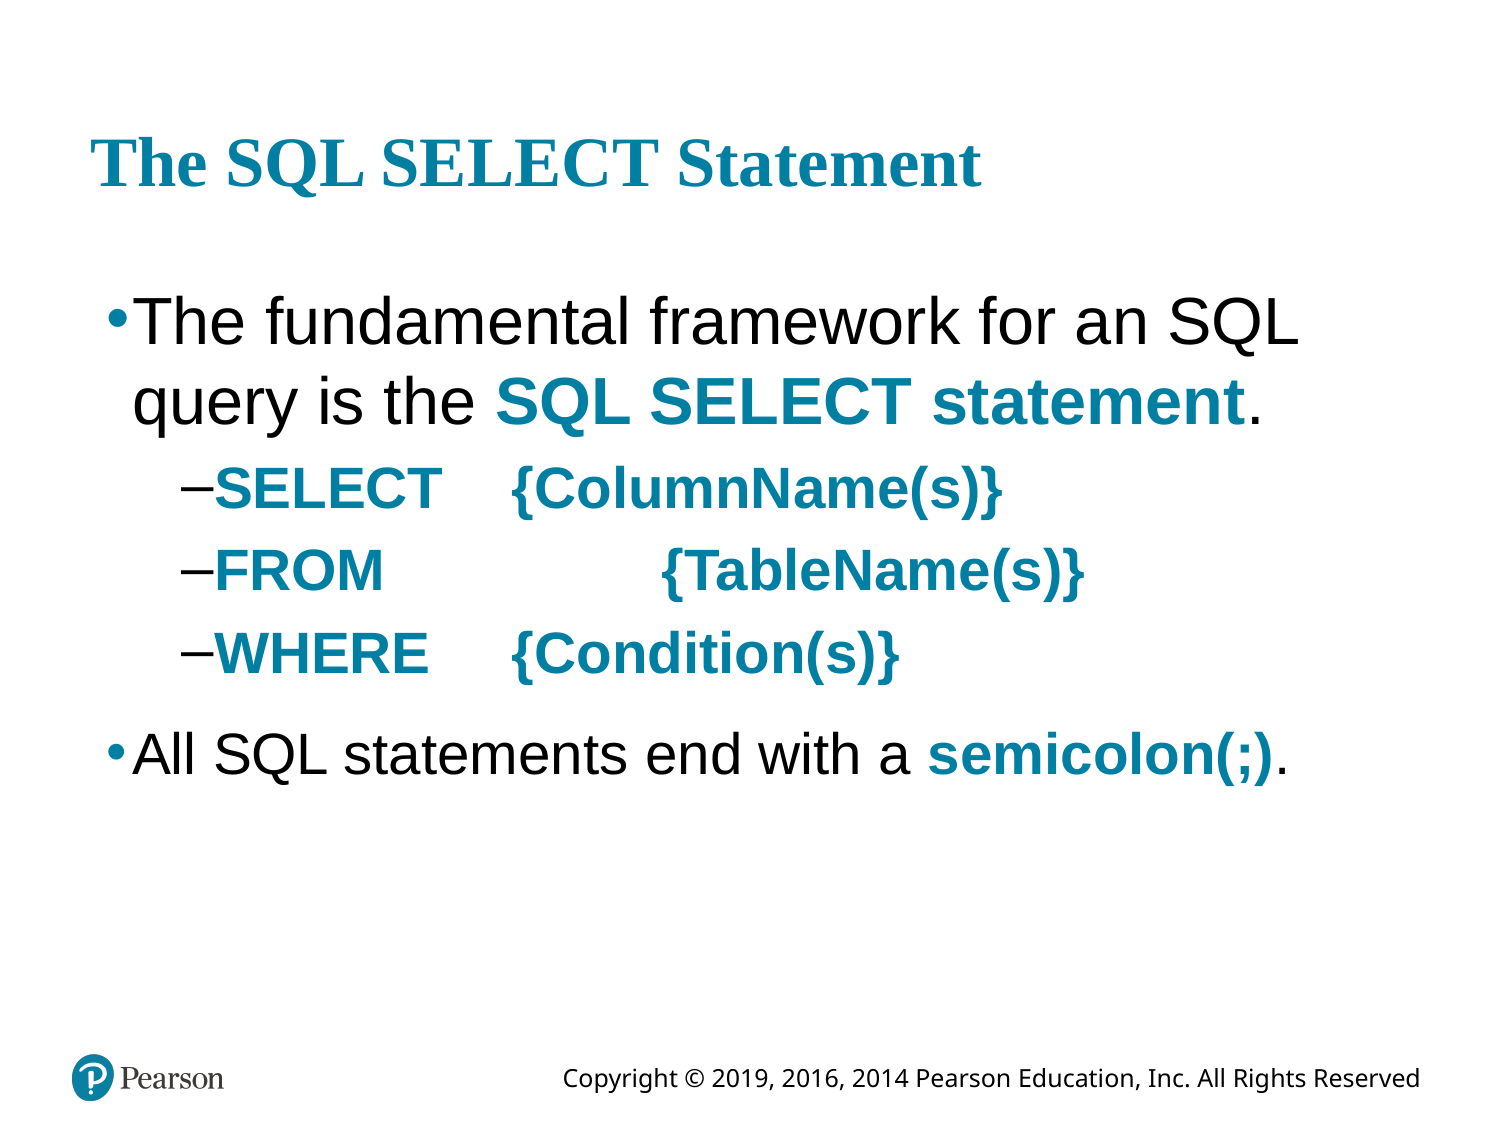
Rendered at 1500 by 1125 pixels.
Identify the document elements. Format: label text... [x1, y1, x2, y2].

picture [72, 1054, 88, 1070]
picture [98, 1054, 224, 1101]
list The fundamental framework for an SQL query is the SQL SELECT statement. SELECT {ColumnName(s)} FROM {TableName(s)} WHERE {Condition(s)} All SQL statements end with a semicolon(;). [75, 262, 1425, 1005]
picture [72, 1087, 83, 1101]
picture [80, 1063, 106, 1088]
title The SQL SELECT Statement [75, 35, 1425, 216]
